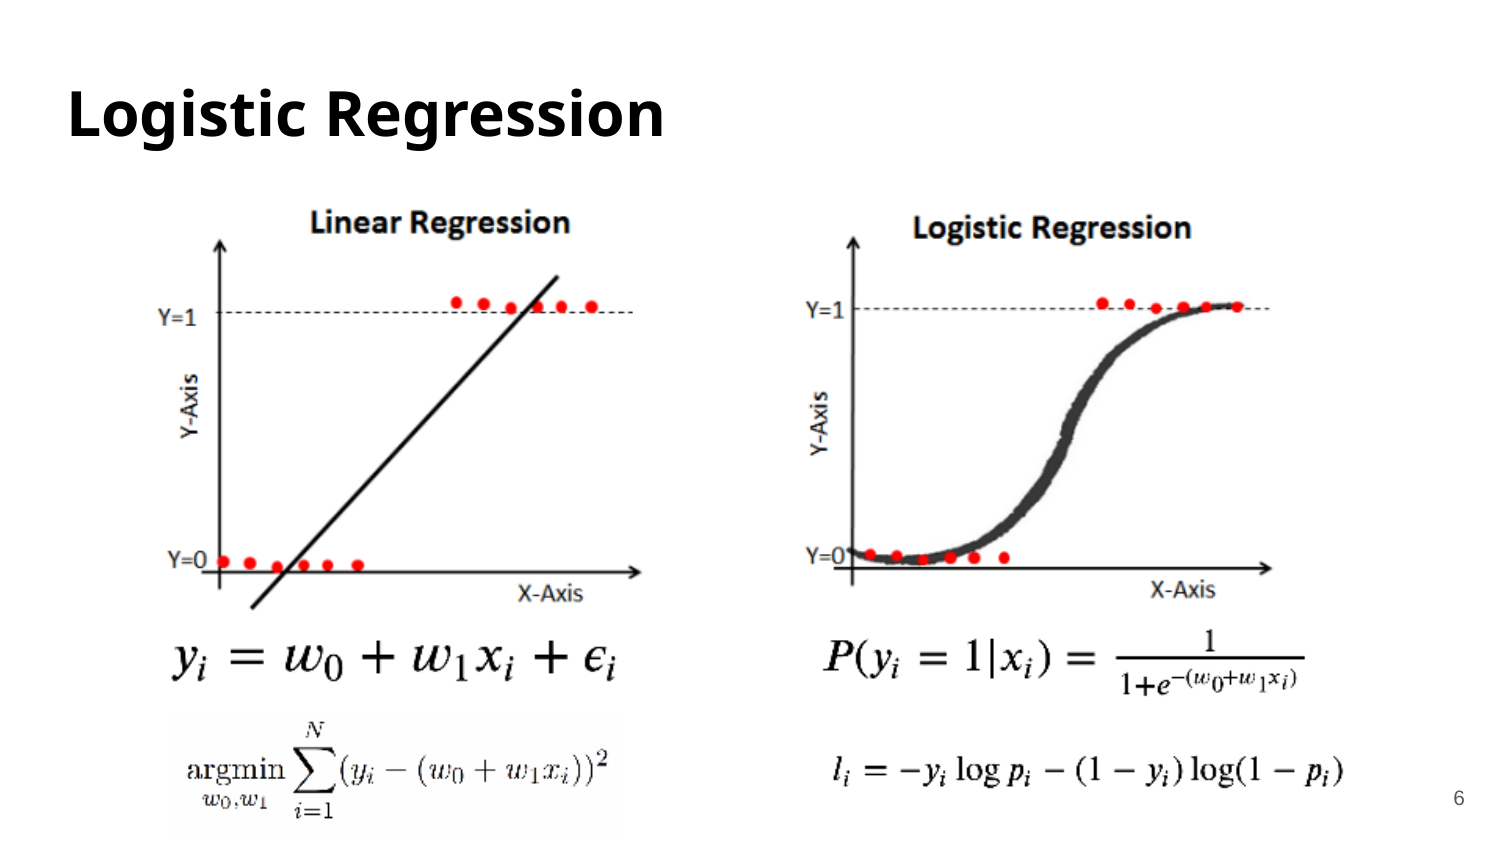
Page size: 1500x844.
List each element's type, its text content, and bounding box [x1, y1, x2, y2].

picture [798, 173, 1317, 712]
text_box Logistic Regression [51, 72, 1449, 167]
slide_number 6 [1389, 764, 1480, 830]
picture [172, 711, 624, 837]
picture [823, 746, 1351, 801]
picture [143, 175, 647, 697]
